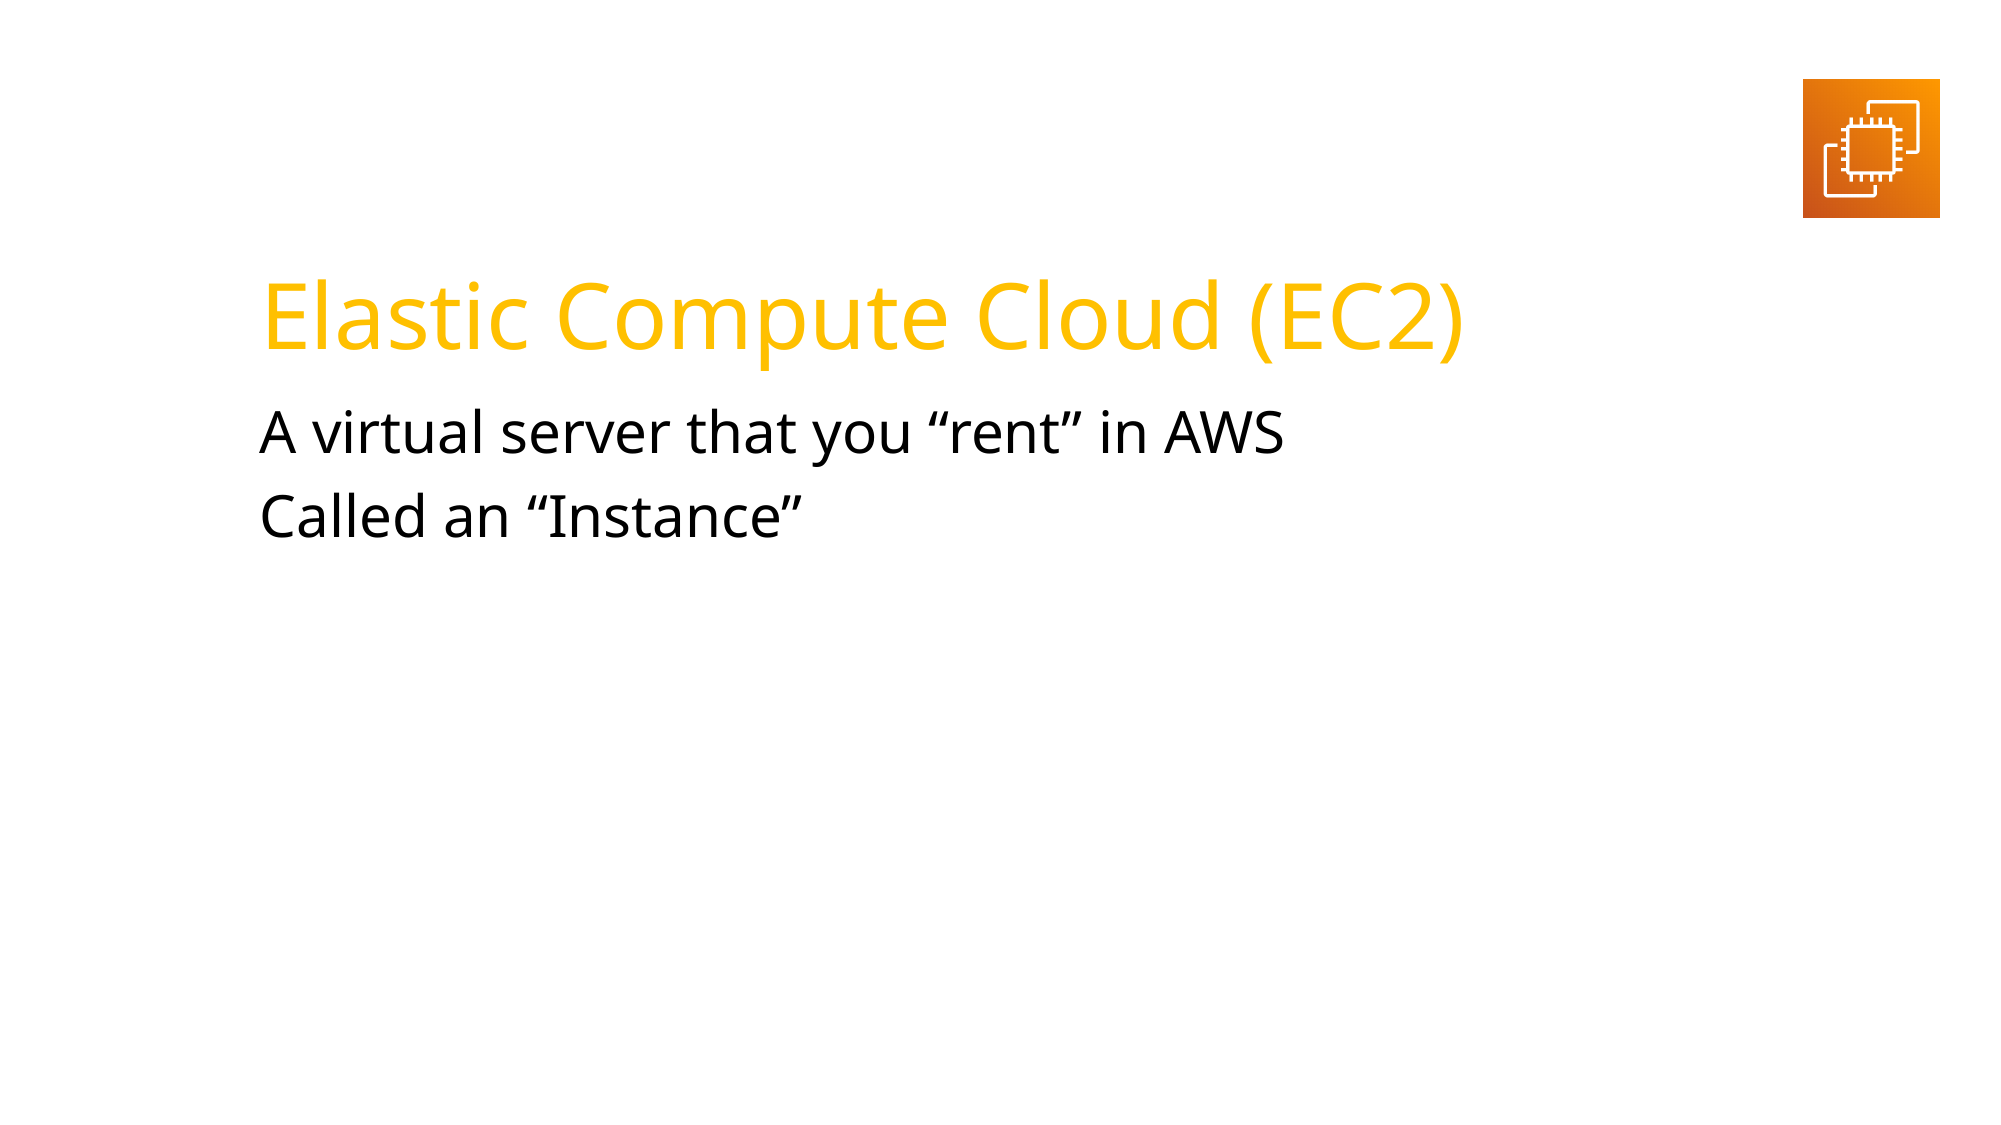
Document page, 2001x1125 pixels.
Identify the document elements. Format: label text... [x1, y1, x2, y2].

list Elastic Compute Cloud (EC2) [245, 262, 1698, 358]
list A virtual server that you “rent” in AWS Called an “Instance” [245, 396, 1542, 754]
picture [1803, 79, 1940, 218]
